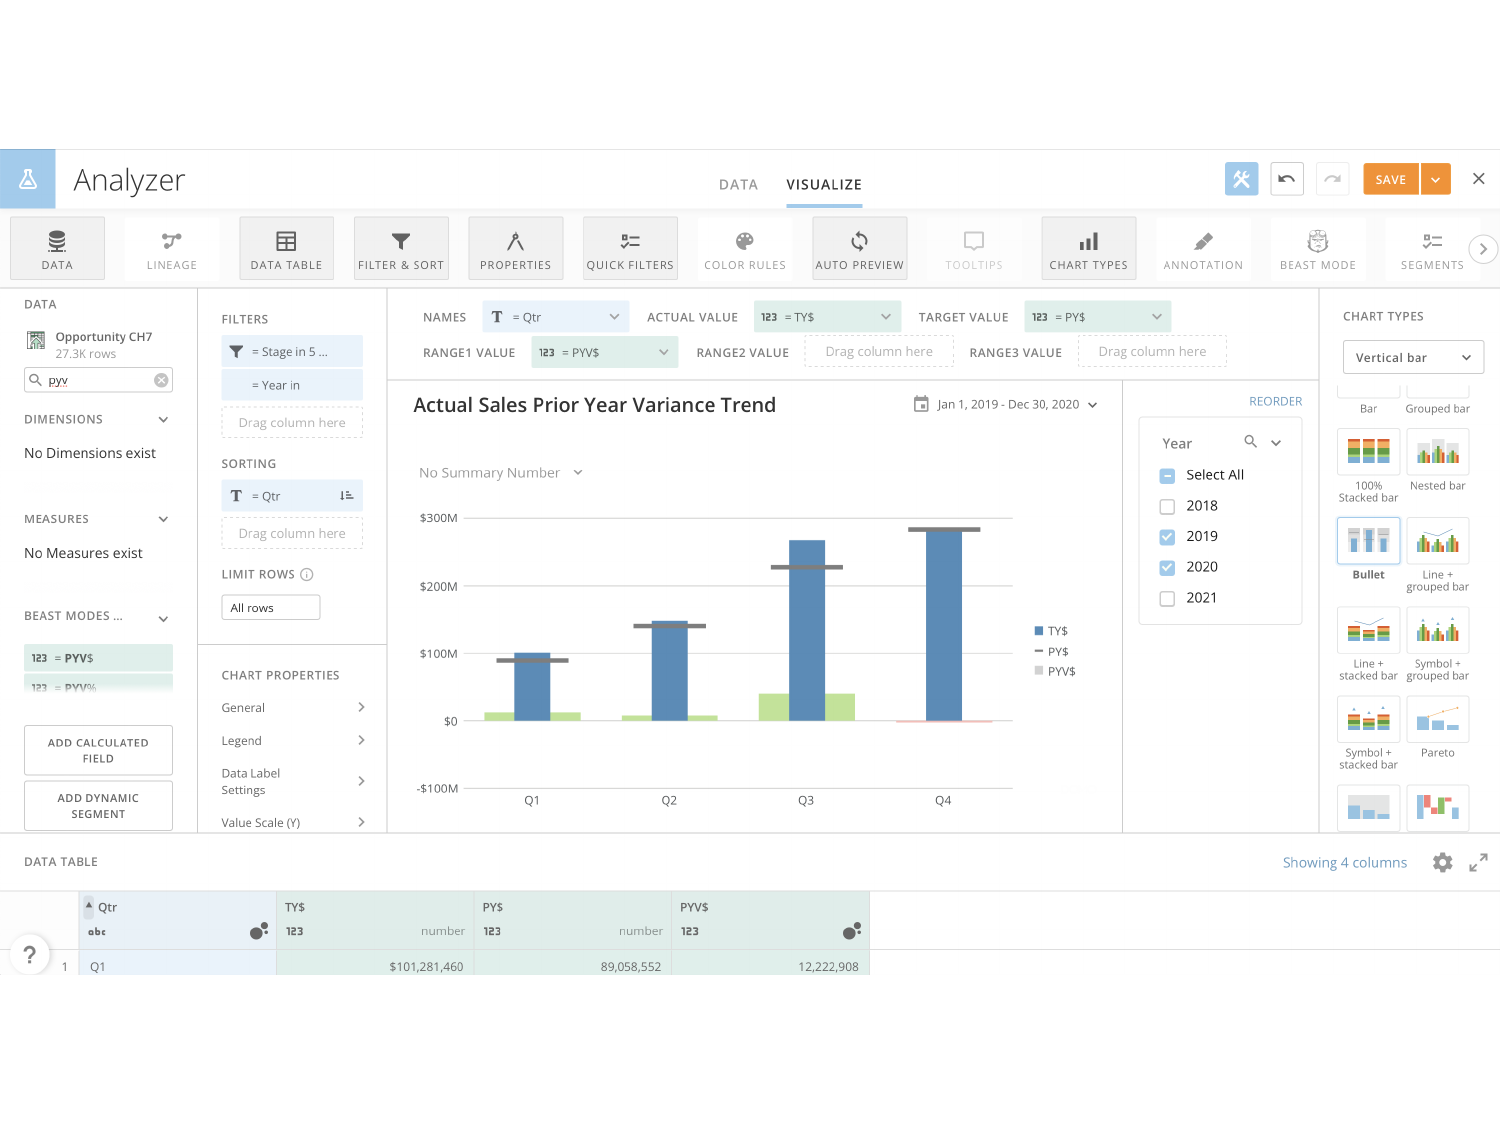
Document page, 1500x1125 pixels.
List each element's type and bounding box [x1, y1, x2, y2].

picture [0, 149, 1500, 975]
